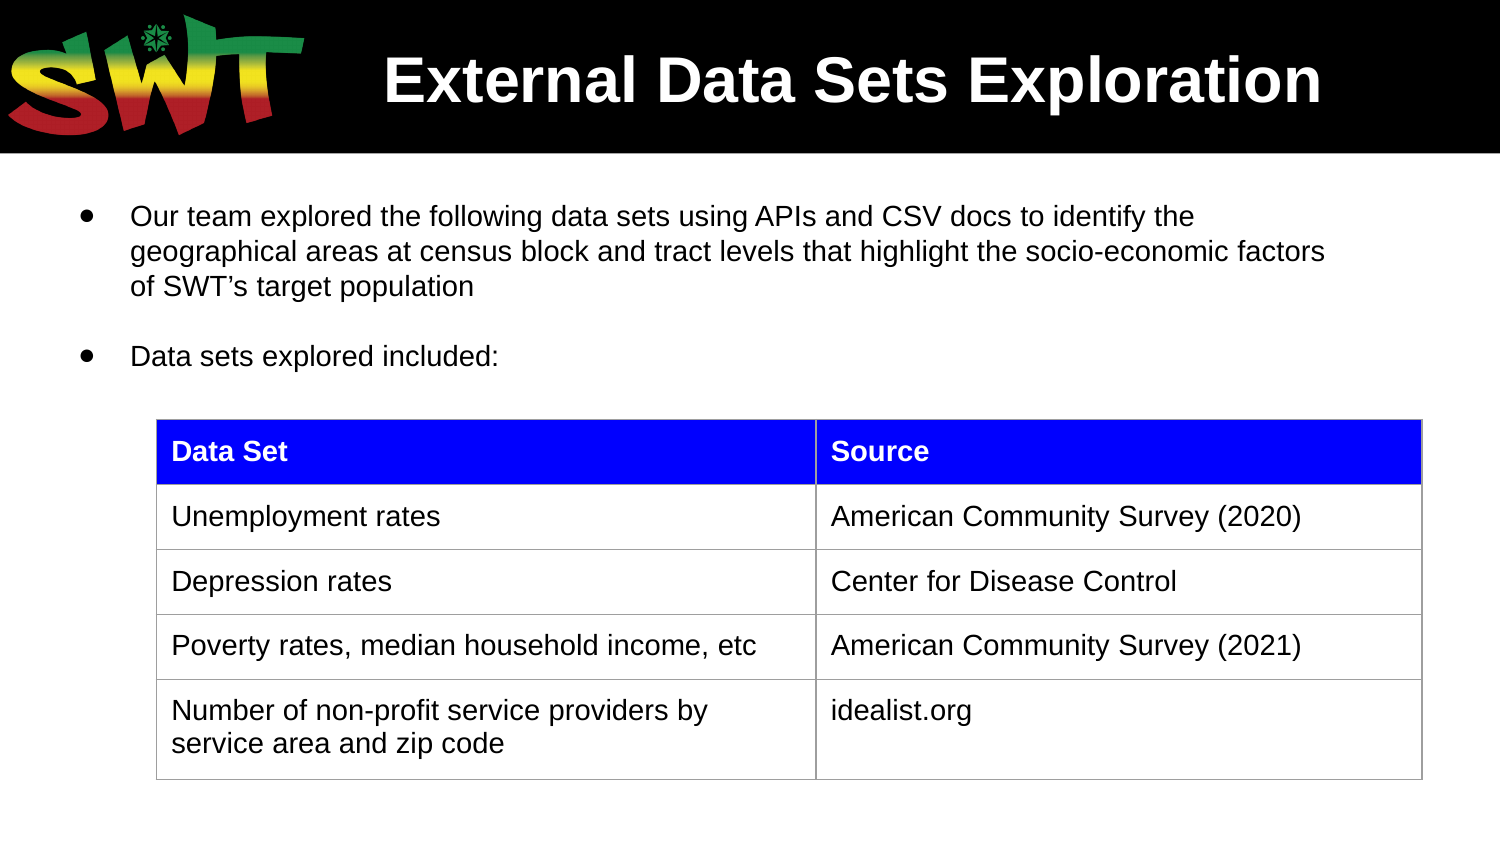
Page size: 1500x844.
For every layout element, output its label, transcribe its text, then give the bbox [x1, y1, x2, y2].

text_box Our team explored the following data sets using APIs and CSV docs to identify the geographical areas at census block and tract levels that highlight the socio-economic factors of SWT’s target population Data sets explored included: [40, 182, 1347, 457]
table_cell Depression rates [157, 550, 815, 614]
table_header Data Set [157, 420, 815, 484]
table_cell American Community Survey (2020) [817, 485, 1421, 549]
table_header Source [817, 420, 1421, 484]
table_cell Unemployment rates [157, 485, 815, 549]
picture [0, 0, 309, 154]
title [310, 0, 1500, 154]
table_cell Number of non-profit service providers by service area and zip code [157, 680, 815, 779]
text_box External Data Sets Exploration [359, 22, 1347, 130]
table_cell American Community Survey (2021) [817, 615, 1421, 679]
table_cell Poverty rates, median household income, etc [157, 615, 815, 679]
table_cell Center for Disease Control [817, 550, 1421, 614]
table_cell idealist.org [817, 680, 1421, 779]
